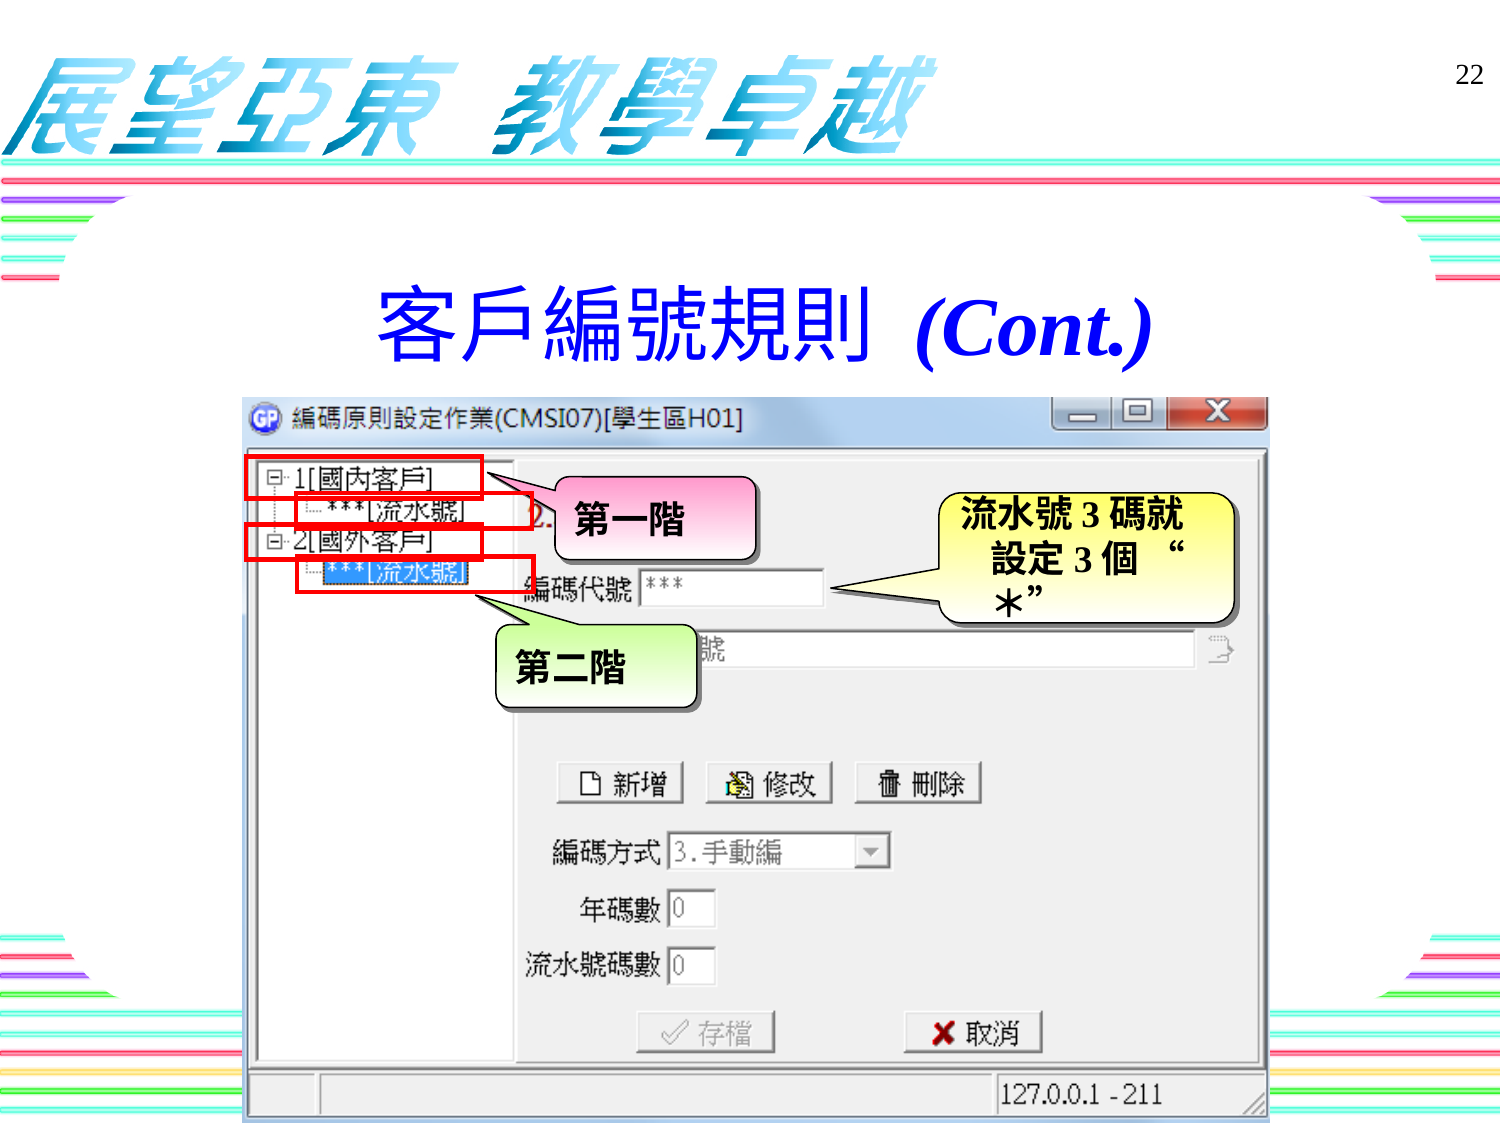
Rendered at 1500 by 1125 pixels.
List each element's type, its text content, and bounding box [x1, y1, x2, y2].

title 客戶編號規則 (Cont.) [128, 210, 1404, 434]
slide_number 22 [1149, 42, 1500, 103]
picture [0, 0, 1500, 1125]
